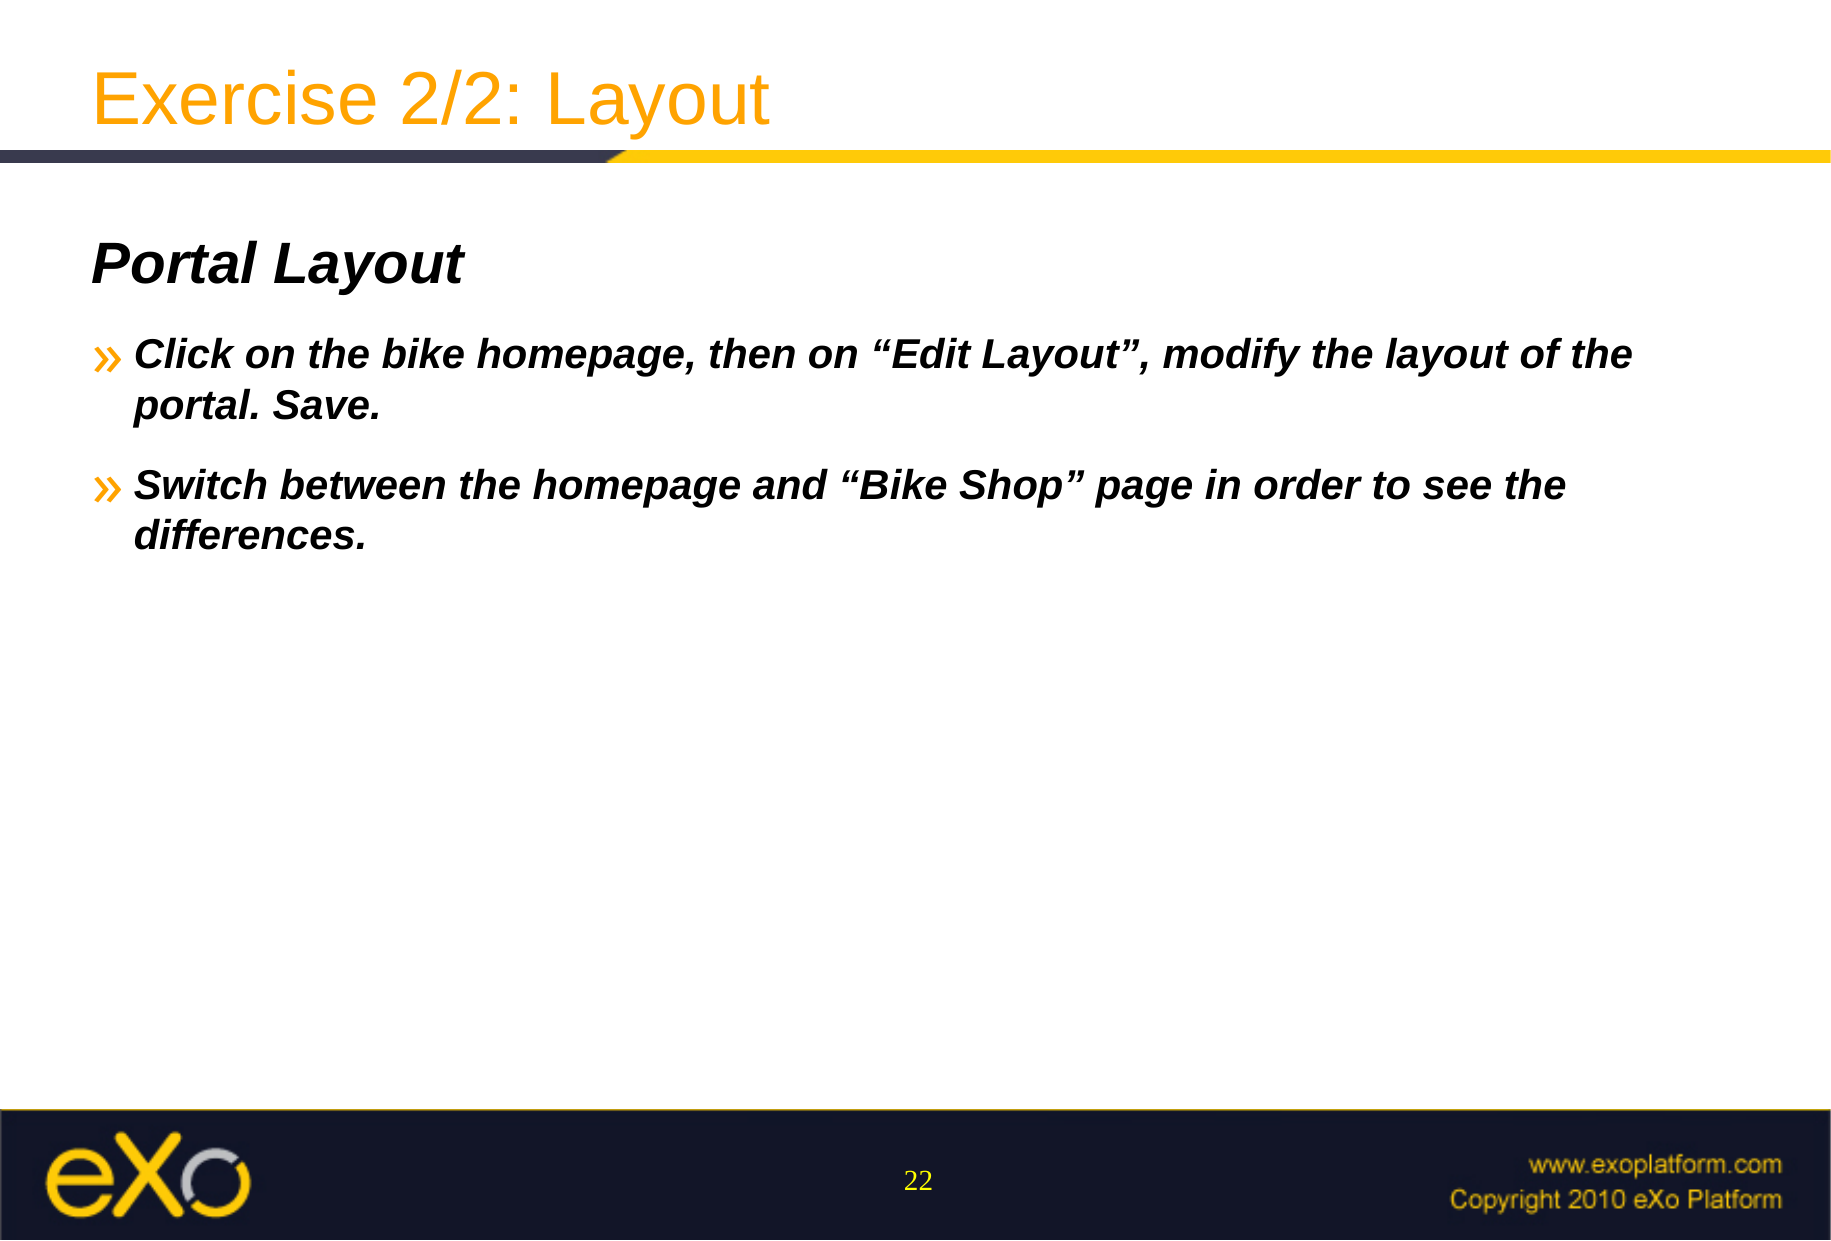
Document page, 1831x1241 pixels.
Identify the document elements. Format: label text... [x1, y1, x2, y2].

text_box Exercise 2/2: Layout [91, 49, 1739, 151]
picture [0, 150, 1831, 163]
picture [0, 1109, 1831, 1240]
text_box Portal Layout Click on the bike homepage, then on “Edit Layout”, modify the layout of the portal. Save. Switch between the homepage and “Bike Shop” page in order to see the differences. [91, 232, 1739, 1070]
